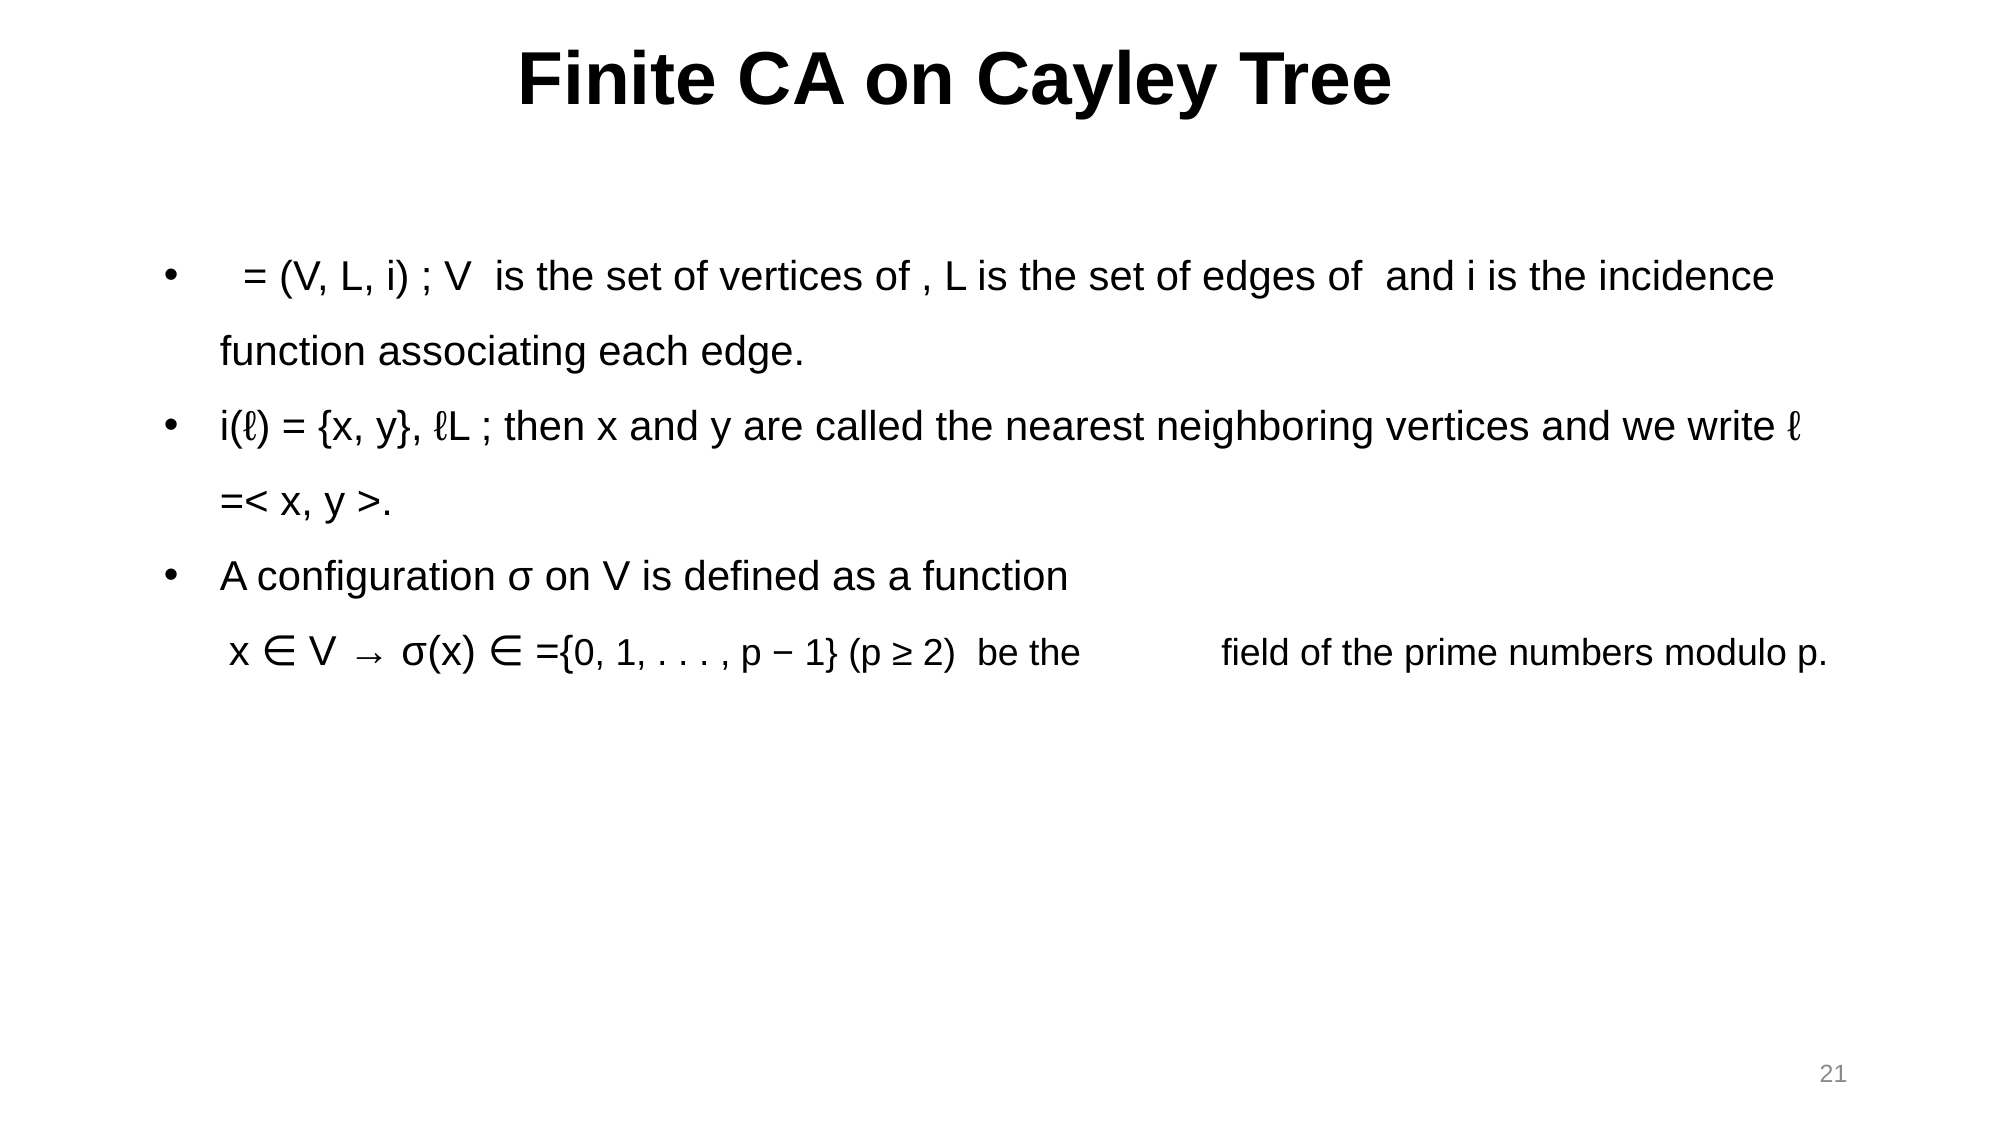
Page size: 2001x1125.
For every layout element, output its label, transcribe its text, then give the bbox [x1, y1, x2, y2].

text_box Finite CA on Cayley Tree [502, 22, 1497, 128]
slide_number 21 [1412, 1042, 1863, 1103]
